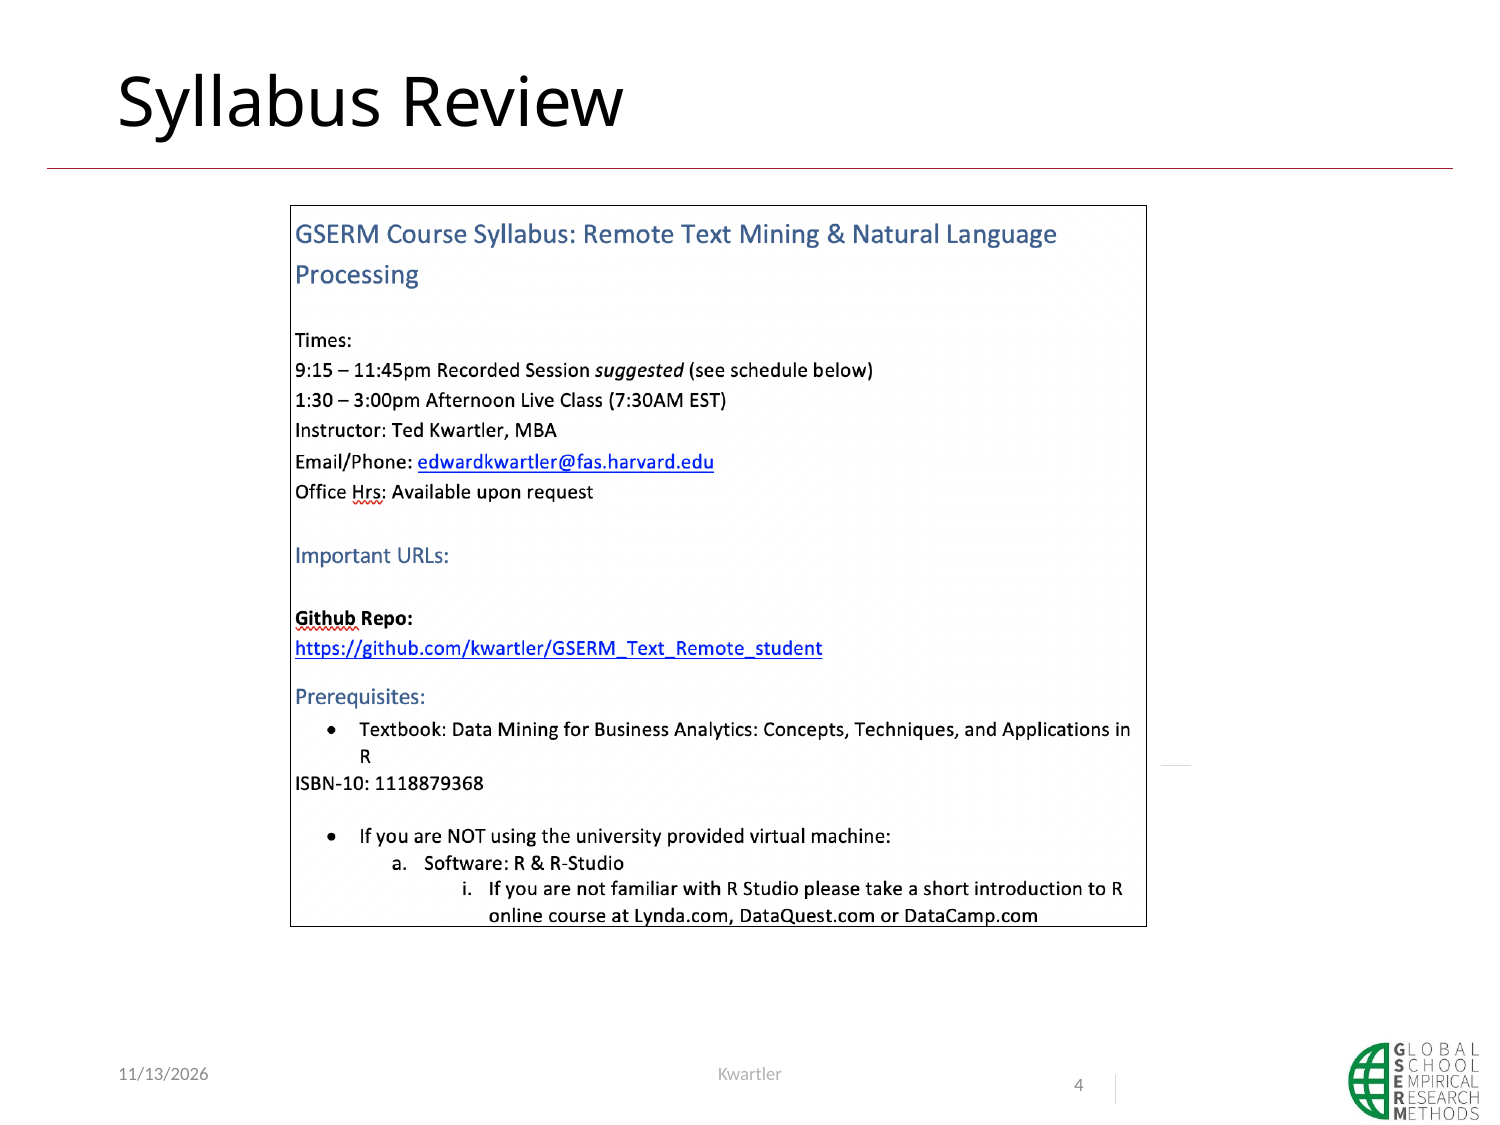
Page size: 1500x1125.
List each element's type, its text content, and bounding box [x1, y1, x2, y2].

slide_number 4 [1059, 1042, 1200, 1103]
title Syllabus Review [103, 59, 1397, 157]
picture [290, 205, 1148, 927]
footer Kwartler [496, 1042, 1004, 1103]
picture [1342, 1035, 1500, 1125]
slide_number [103, 1042, 441, 1103]
